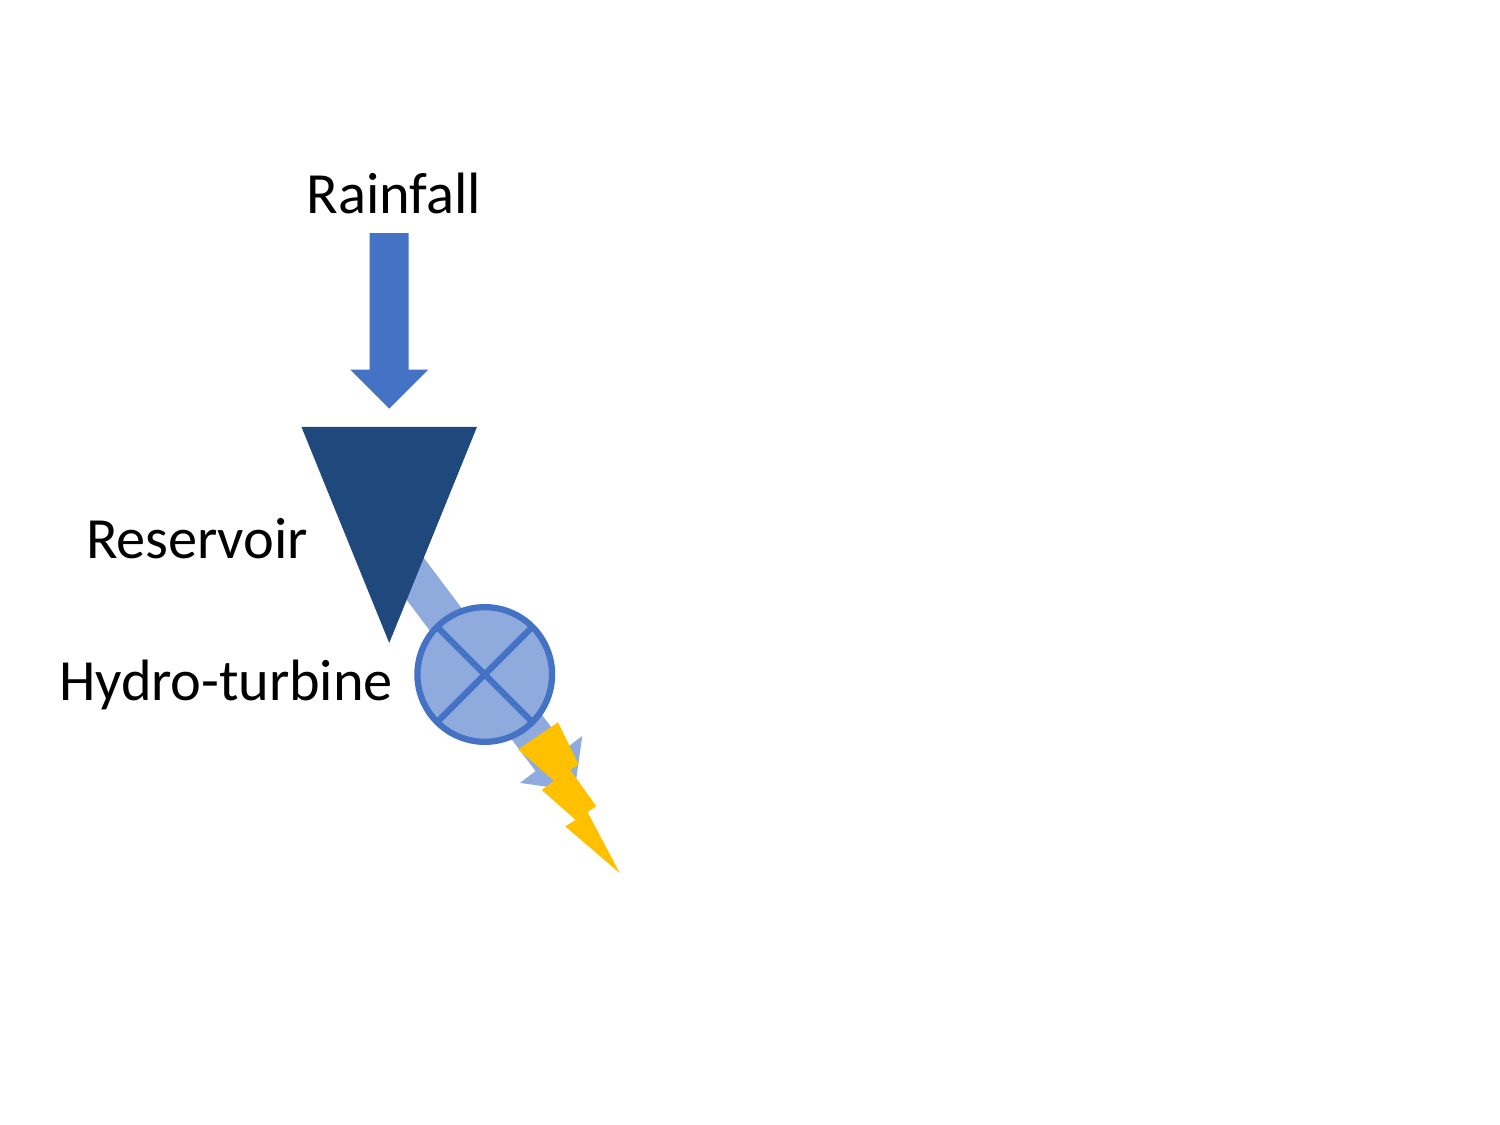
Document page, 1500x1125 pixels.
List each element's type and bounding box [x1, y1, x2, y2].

text_box [41, 147, 620, 874]
